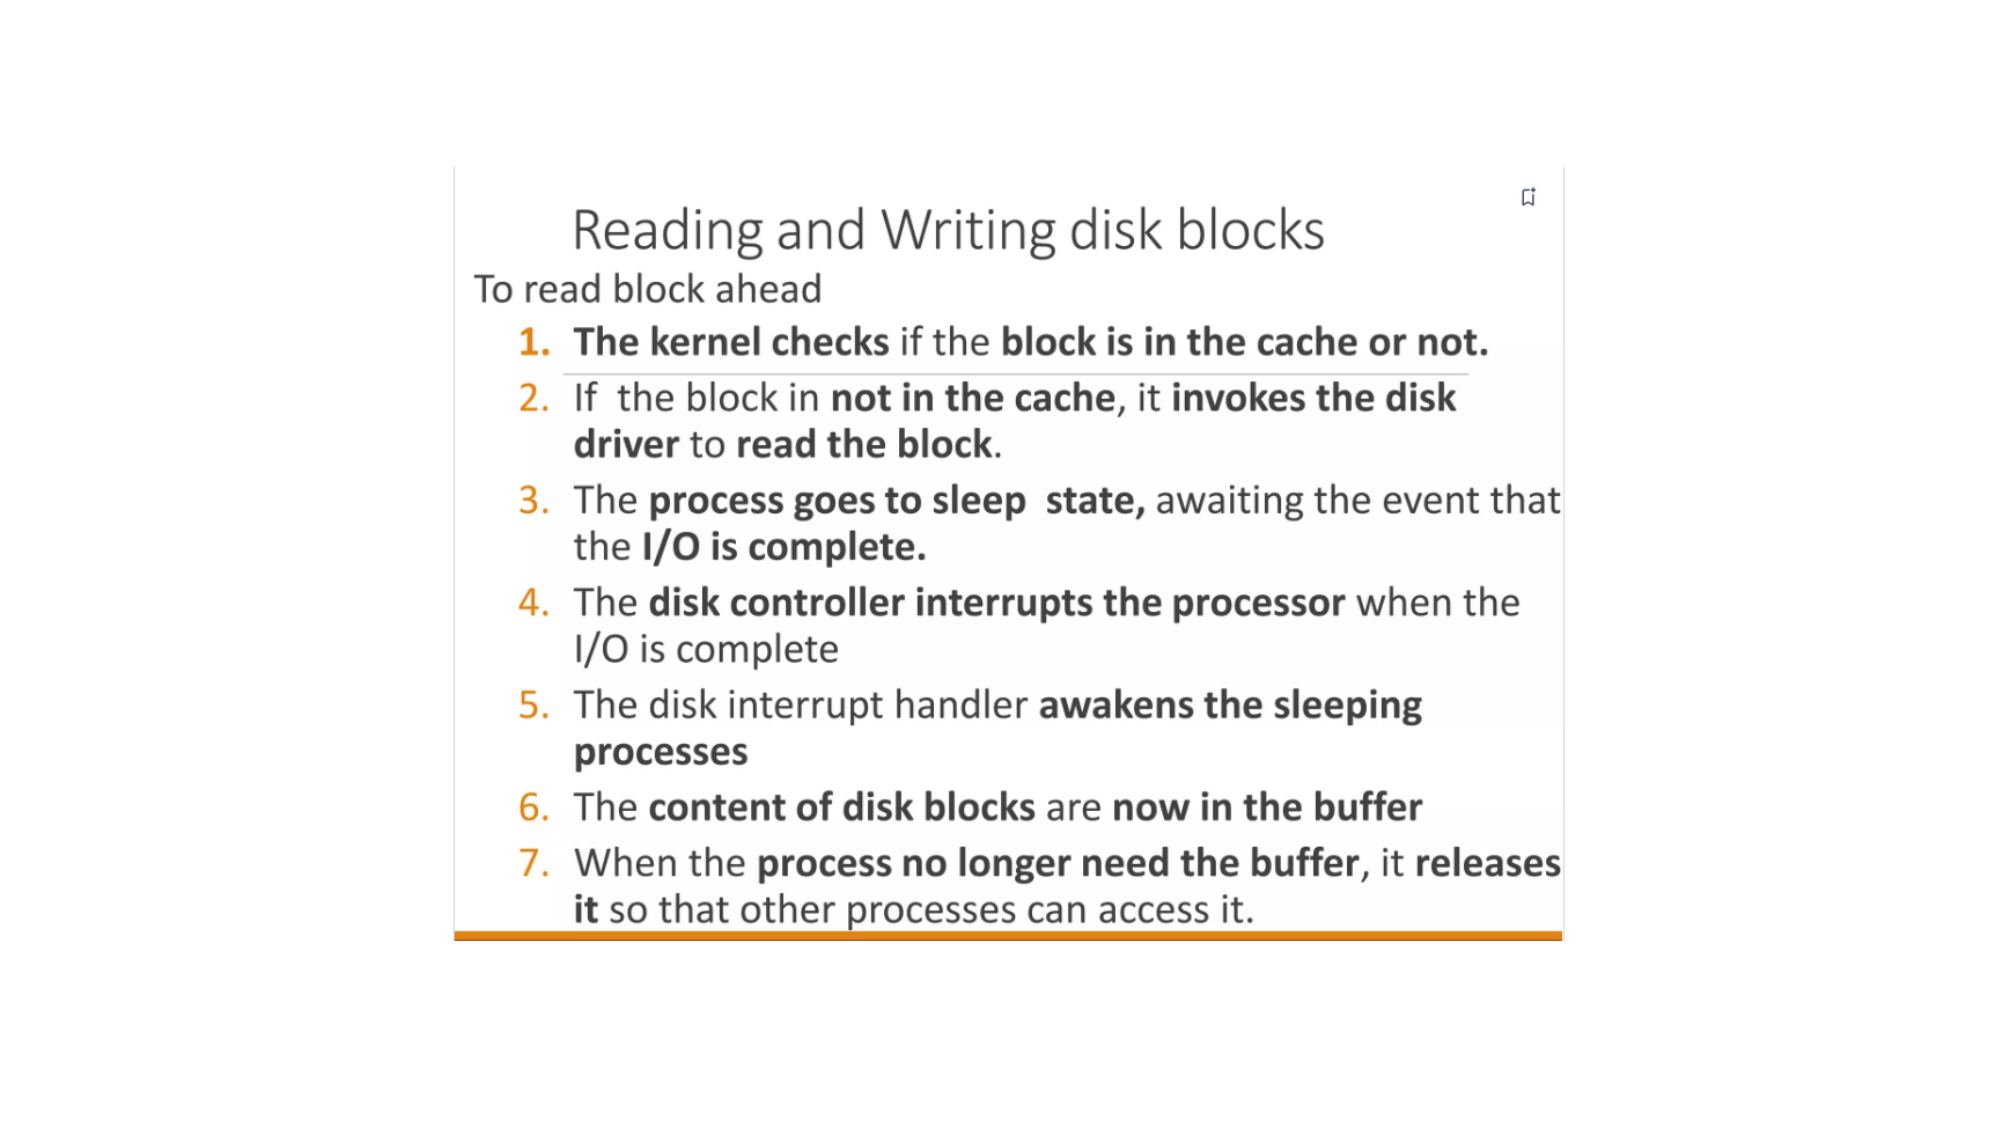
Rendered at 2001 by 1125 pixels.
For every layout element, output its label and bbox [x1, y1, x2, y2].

picture [429, 166, 1586, 941]
